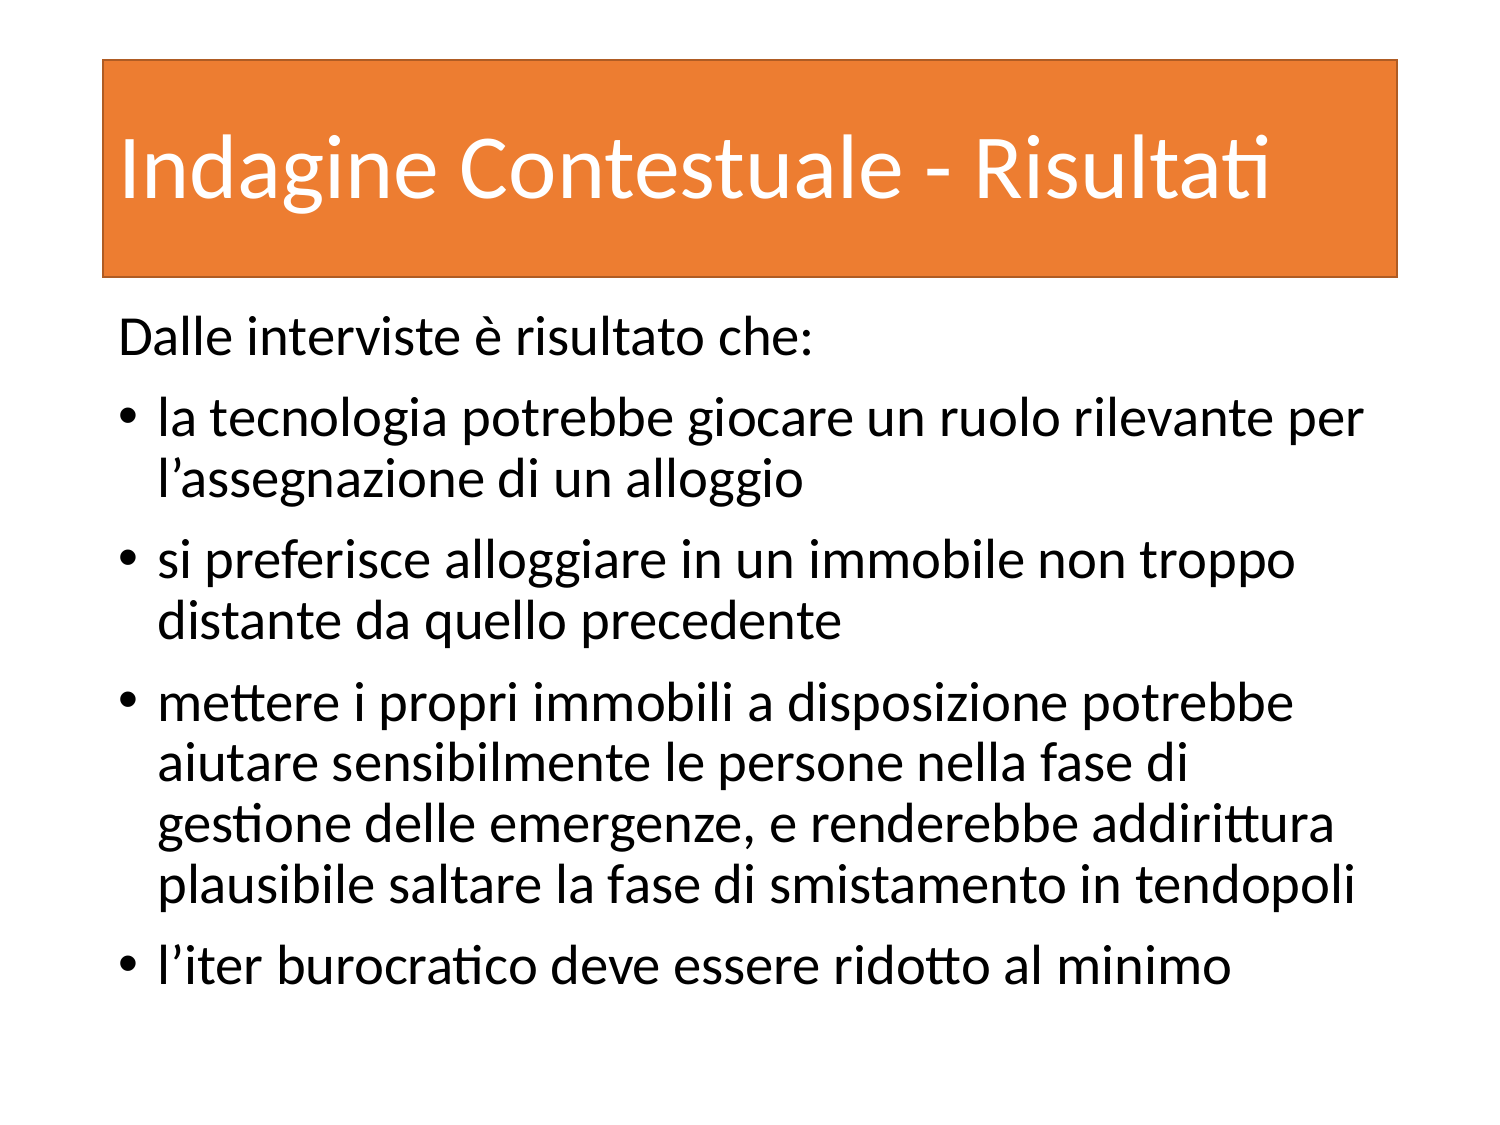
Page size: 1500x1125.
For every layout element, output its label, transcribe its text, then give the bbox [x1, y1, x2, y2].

title Indagine Contestuale - Risultati [102, 59, 1398, 278]
list Dalle interviste è risultato che: la tecnologia potrebbe giocare un ruolo rilevante per l’assegnazione di un alloggio si preferisce alloggiare in un immobile non troppo distante da quello precedente mettere i propri immobili a disposizione potrebbe aiutare sensibilmente le persone nella fase di gestione delle emergenze, e renderebbe addirittura plausibile saltare la fase di smistamento in tendopoli l’iter burocratico deve essere ridotto al minimo [103, 299, 1397, 1014]
